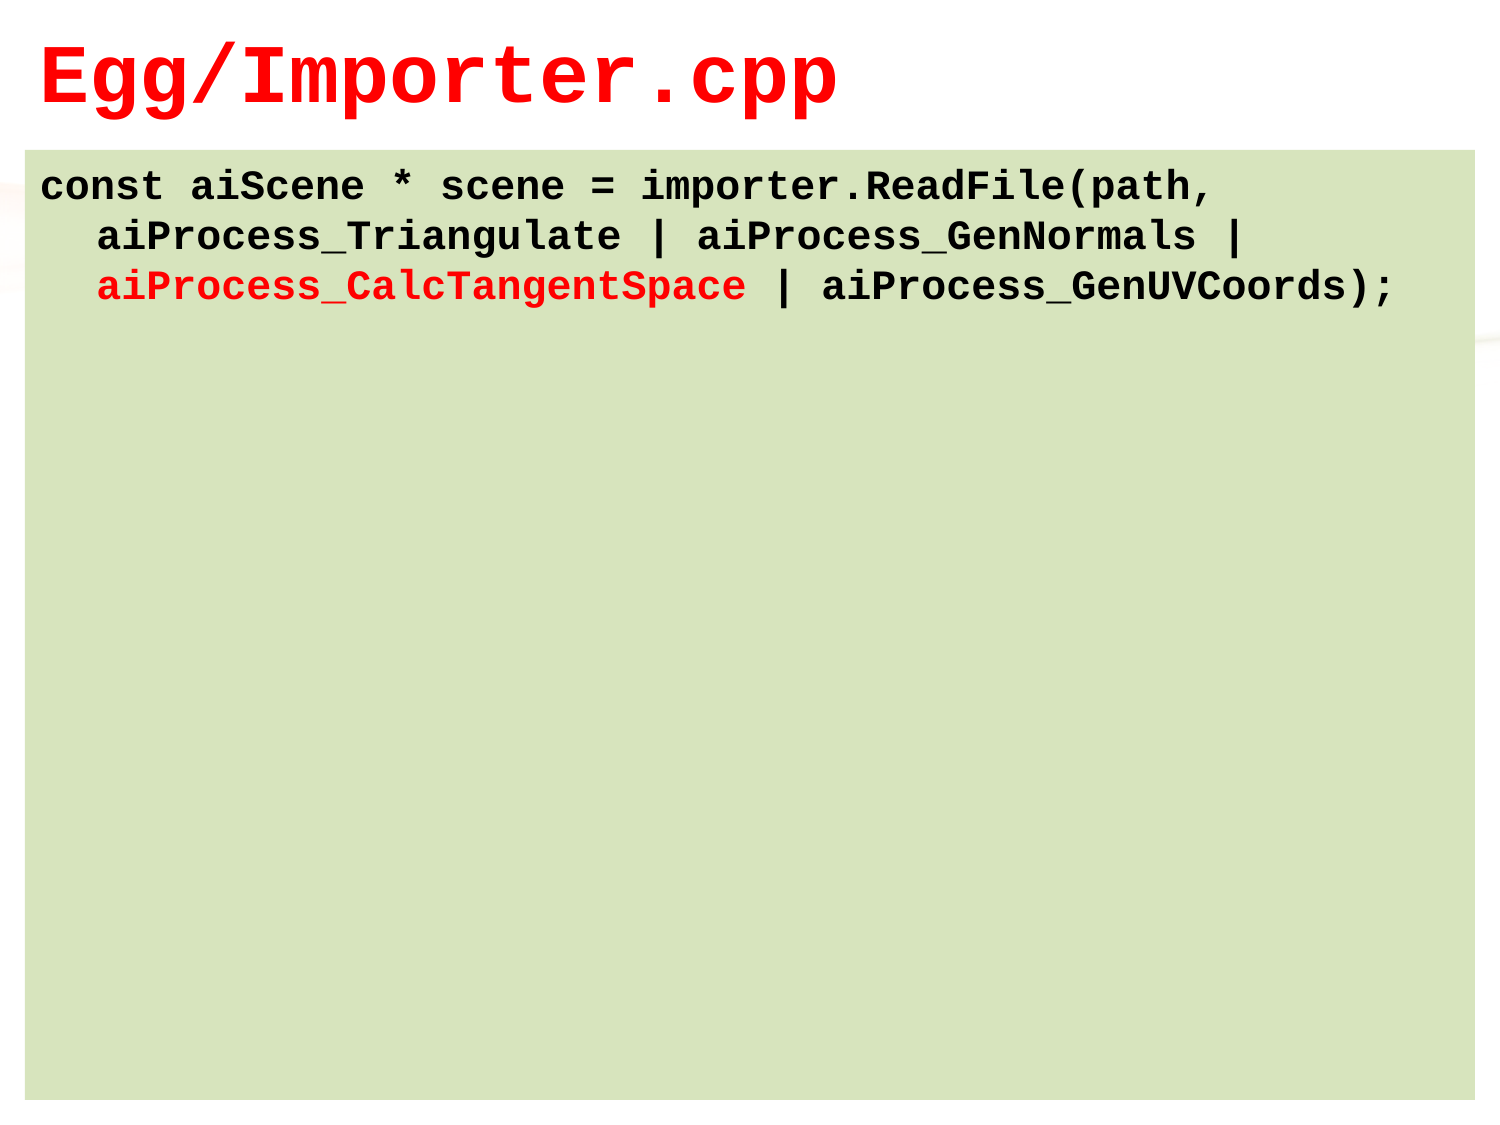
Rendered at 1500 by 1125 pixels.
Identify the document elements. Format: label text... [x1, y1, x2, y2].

list const aiScene * scene = importer.ReadFile(path, aiProcess_Triangulate | aiProcess_GenNormals | aiProcess_CalcTangentSpace | aiProcess_GenUVCoords); [24, 149, 1475, 1100]
title Egg/Importer.cpp [24, 12, 1475, 125]
